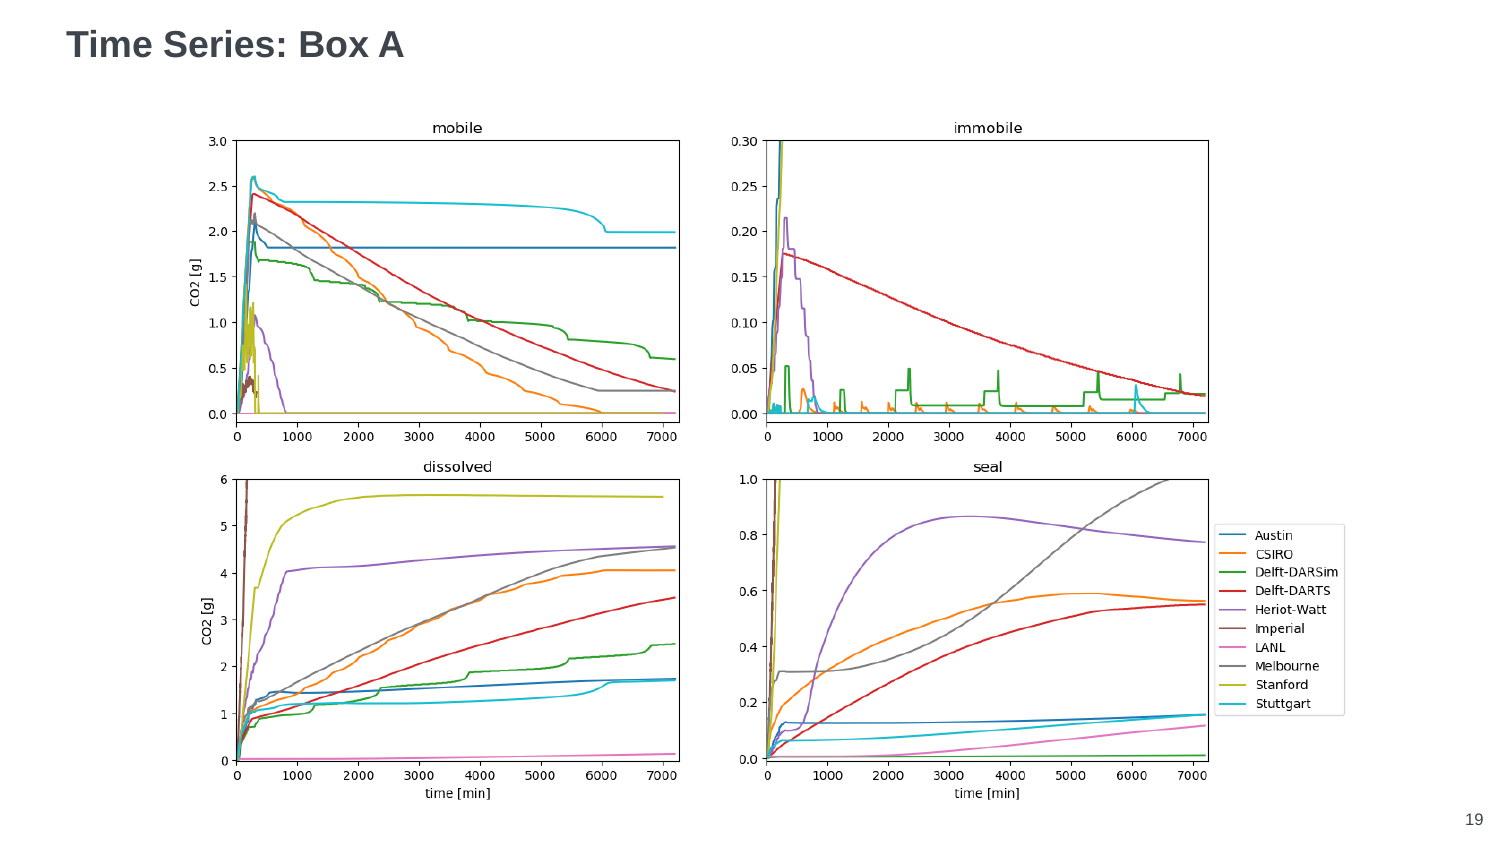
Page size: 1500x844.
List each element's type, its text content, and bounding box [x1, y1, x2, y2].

picture [181, 113, 1352, 808]
slide_number 19 [1408, 786, 1499, 844]
title Time Series: Box A [51, 10, 1449, 105]
